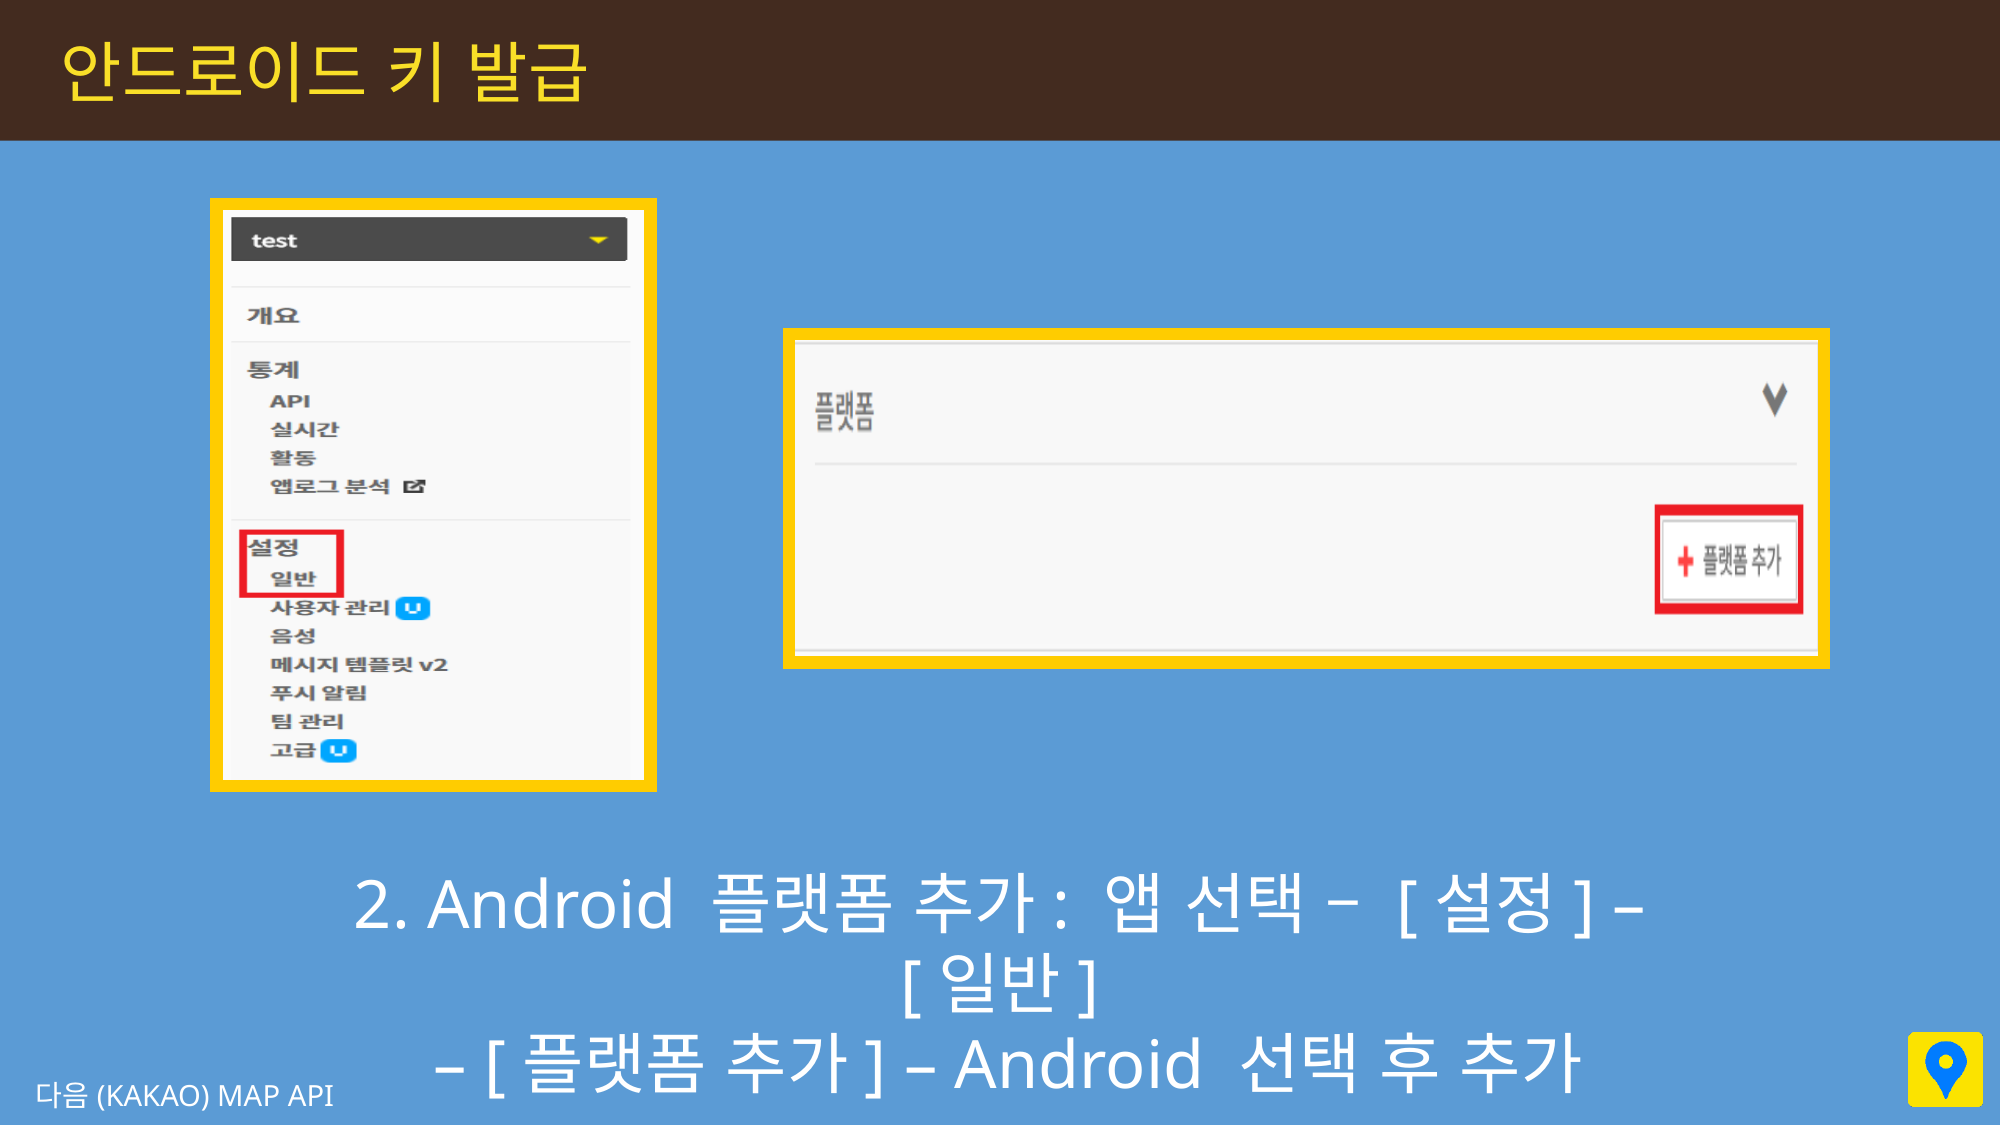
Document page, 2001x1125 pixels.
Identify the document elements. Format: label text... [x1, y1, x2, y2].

text_box [0, 142, 2000, 1125]
picture [216, 204, 651, 787]
picture [1908, 1032, 1983, 1107]
text_box 안드로이드 키 발급 [0, 0, 2000, 142]
text_box 2. Android 플랫폼 추가: 앱 선택 – [설정] – [일반] – [플랫폼 추가] – Android 선택 후 추가 [290, 854, 1710, 1109]
picture [789, 334, 1824, 663]
text_box 다음(KAKAO) MAP API [10, 1069, 360, 1120]
